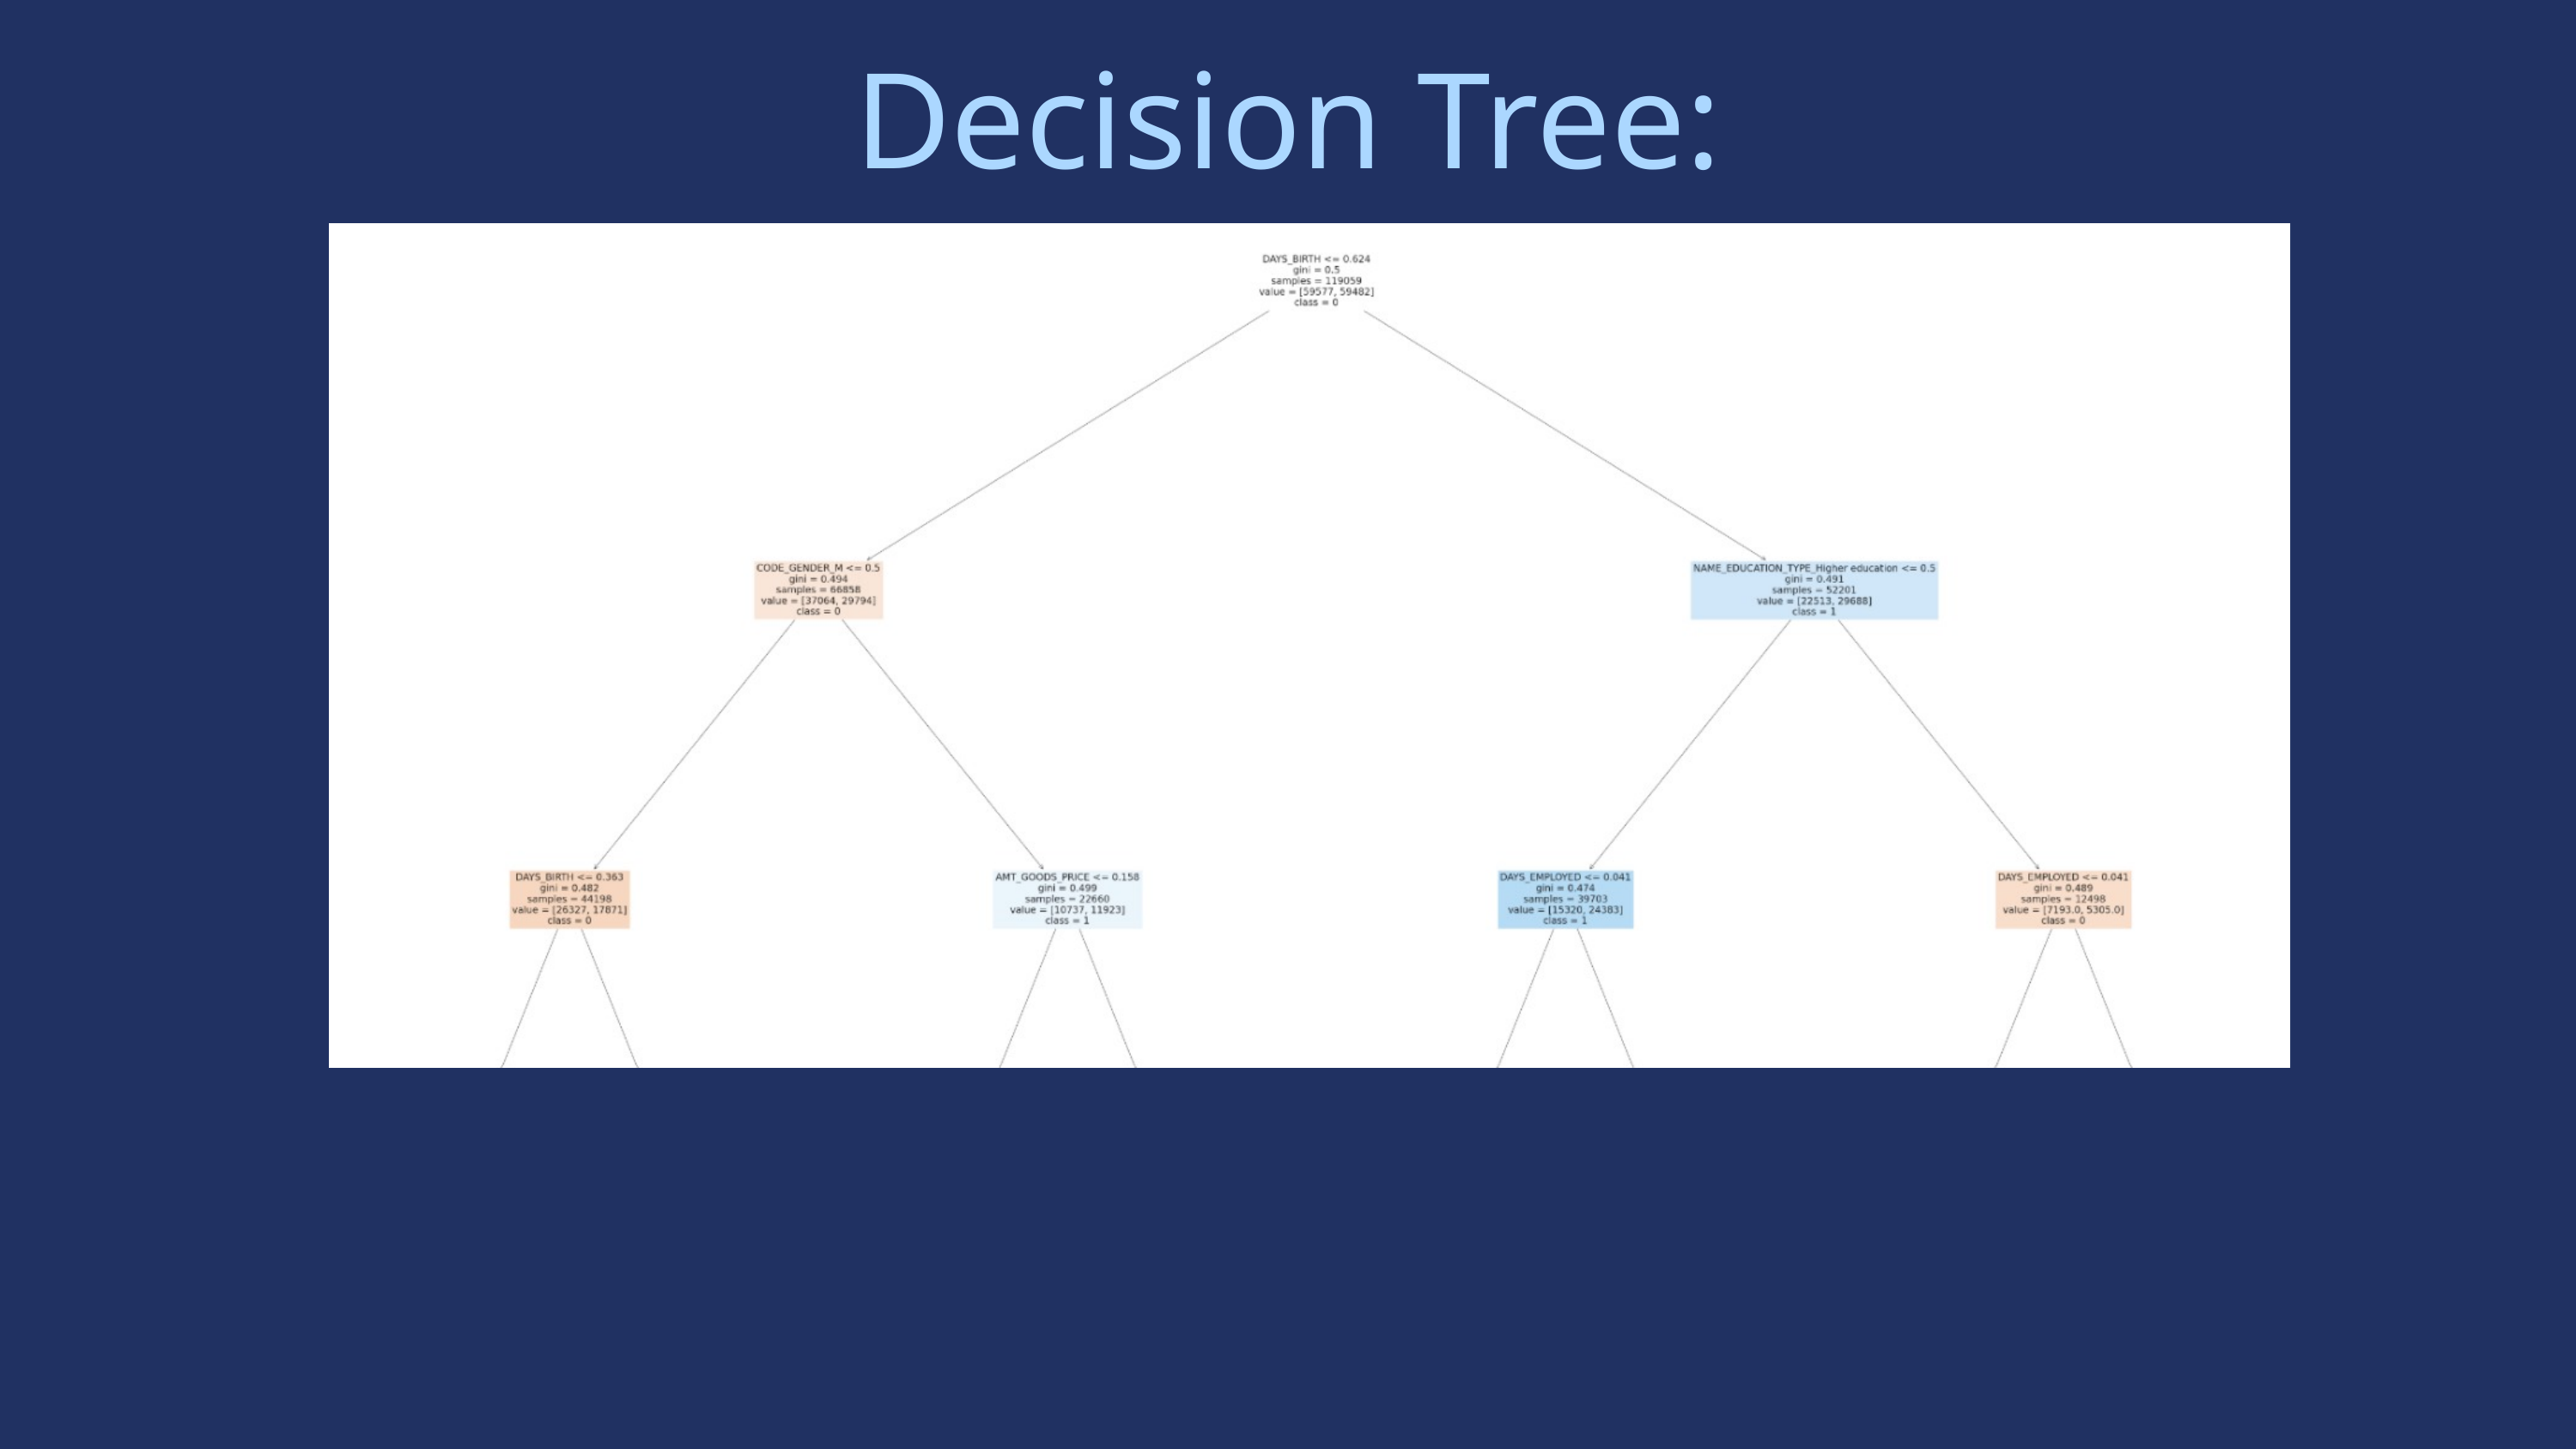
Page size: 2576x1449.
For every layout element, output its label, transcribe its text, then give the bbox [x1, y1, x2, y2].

text_box [329, 223, 2291, 1068]
text_box Decision Tree: [510, 36, 2066, 196]
